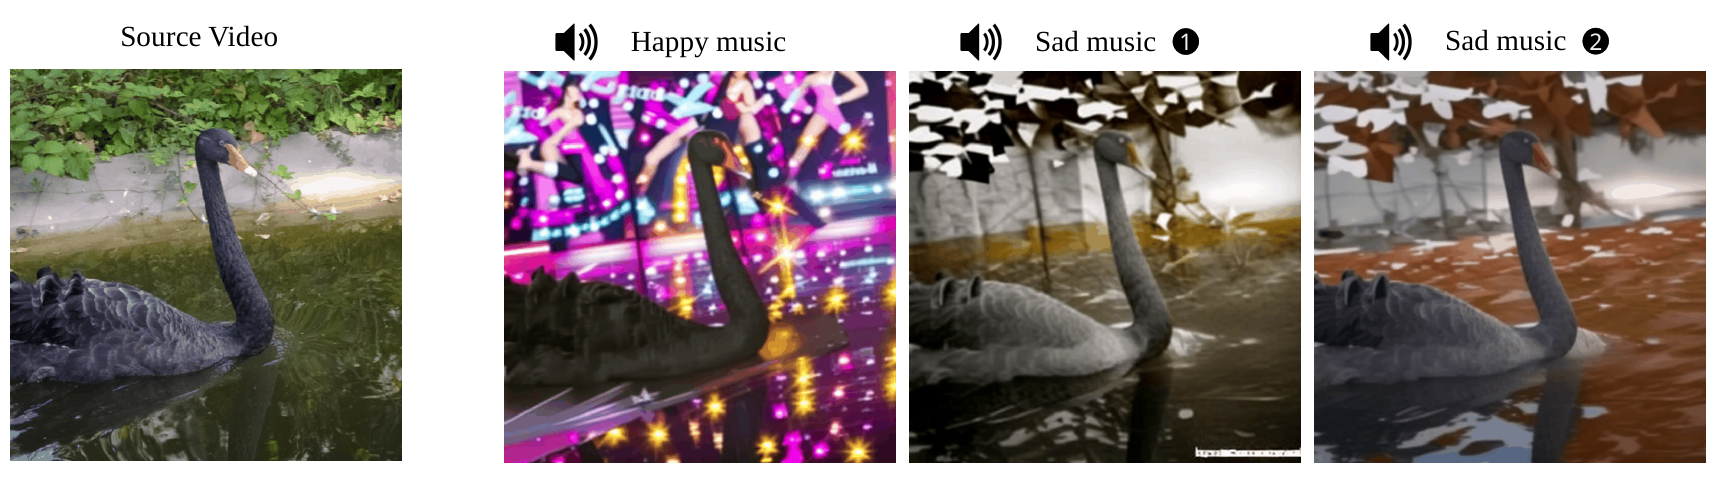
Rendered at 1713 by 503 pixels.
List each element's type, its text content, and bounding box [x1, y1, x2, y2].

picture [10, 69, 402, 461]
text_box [656, 0, 708, 167]
picture [555, 23, 598, 61]
picture [504, 71, 896, 463]
text_box Source Video [105, 9, 307, 60]
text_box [1370, 14, 1626, 65]
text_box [960, 14, 1216, 66]
picture [909, 71, 1301, 463]
picture [1314, 71, 1706, 463]
